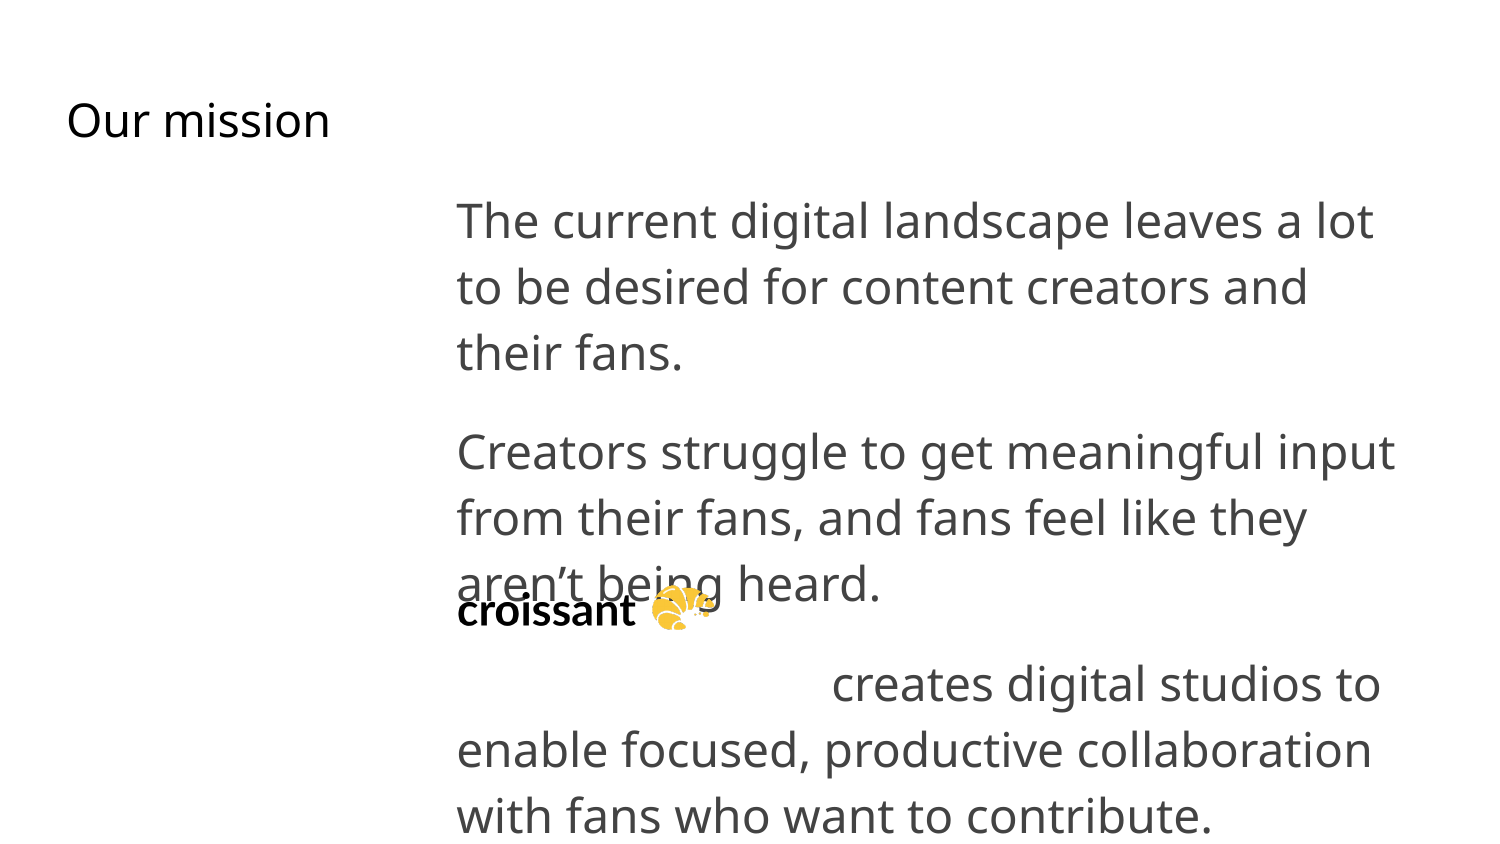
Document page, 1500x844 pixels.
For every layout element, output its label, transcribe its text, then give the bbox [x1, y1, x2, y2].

picture [452, 583, 717, 639]
title Our mission [51, 72, 1449, 167]
text_box The current digital landscape leaves a lot to be desired for content creators and their fans. Creators struggle to get meaningful input from their fans, and fans feel like they aren’t being heard. creates digital studios to enable focused, productive collaboration with fans who want to contribute. [441, 166, 1434, 844]
